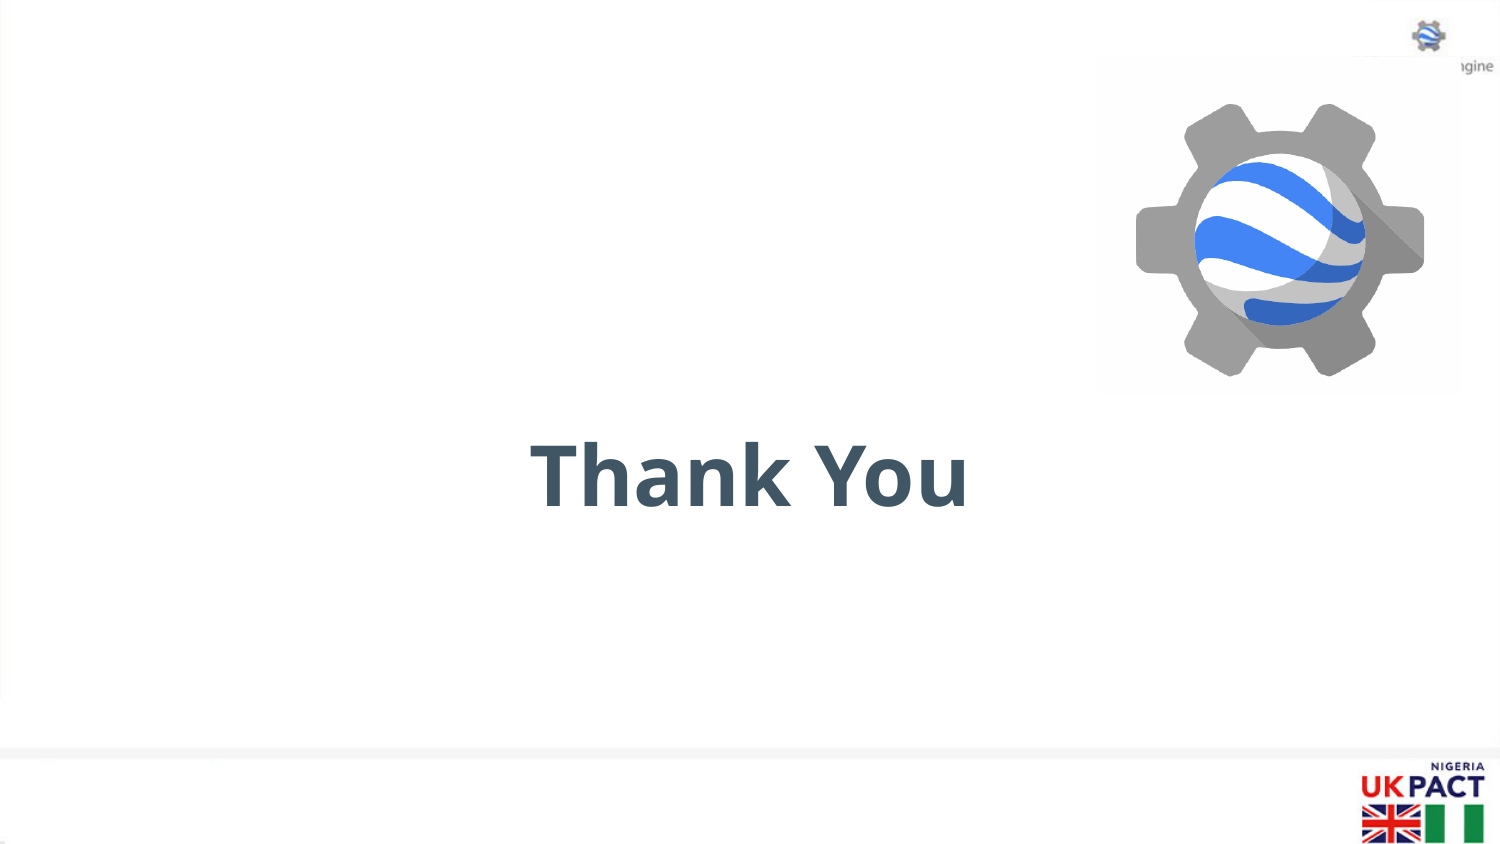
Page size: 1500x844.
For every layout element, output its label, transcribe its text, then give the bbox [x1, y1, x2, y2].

title Thank You [0, 406, 1500, 514]
picture [0, 514, 1500, 844]
picture [0, 0, 1500, 406]
